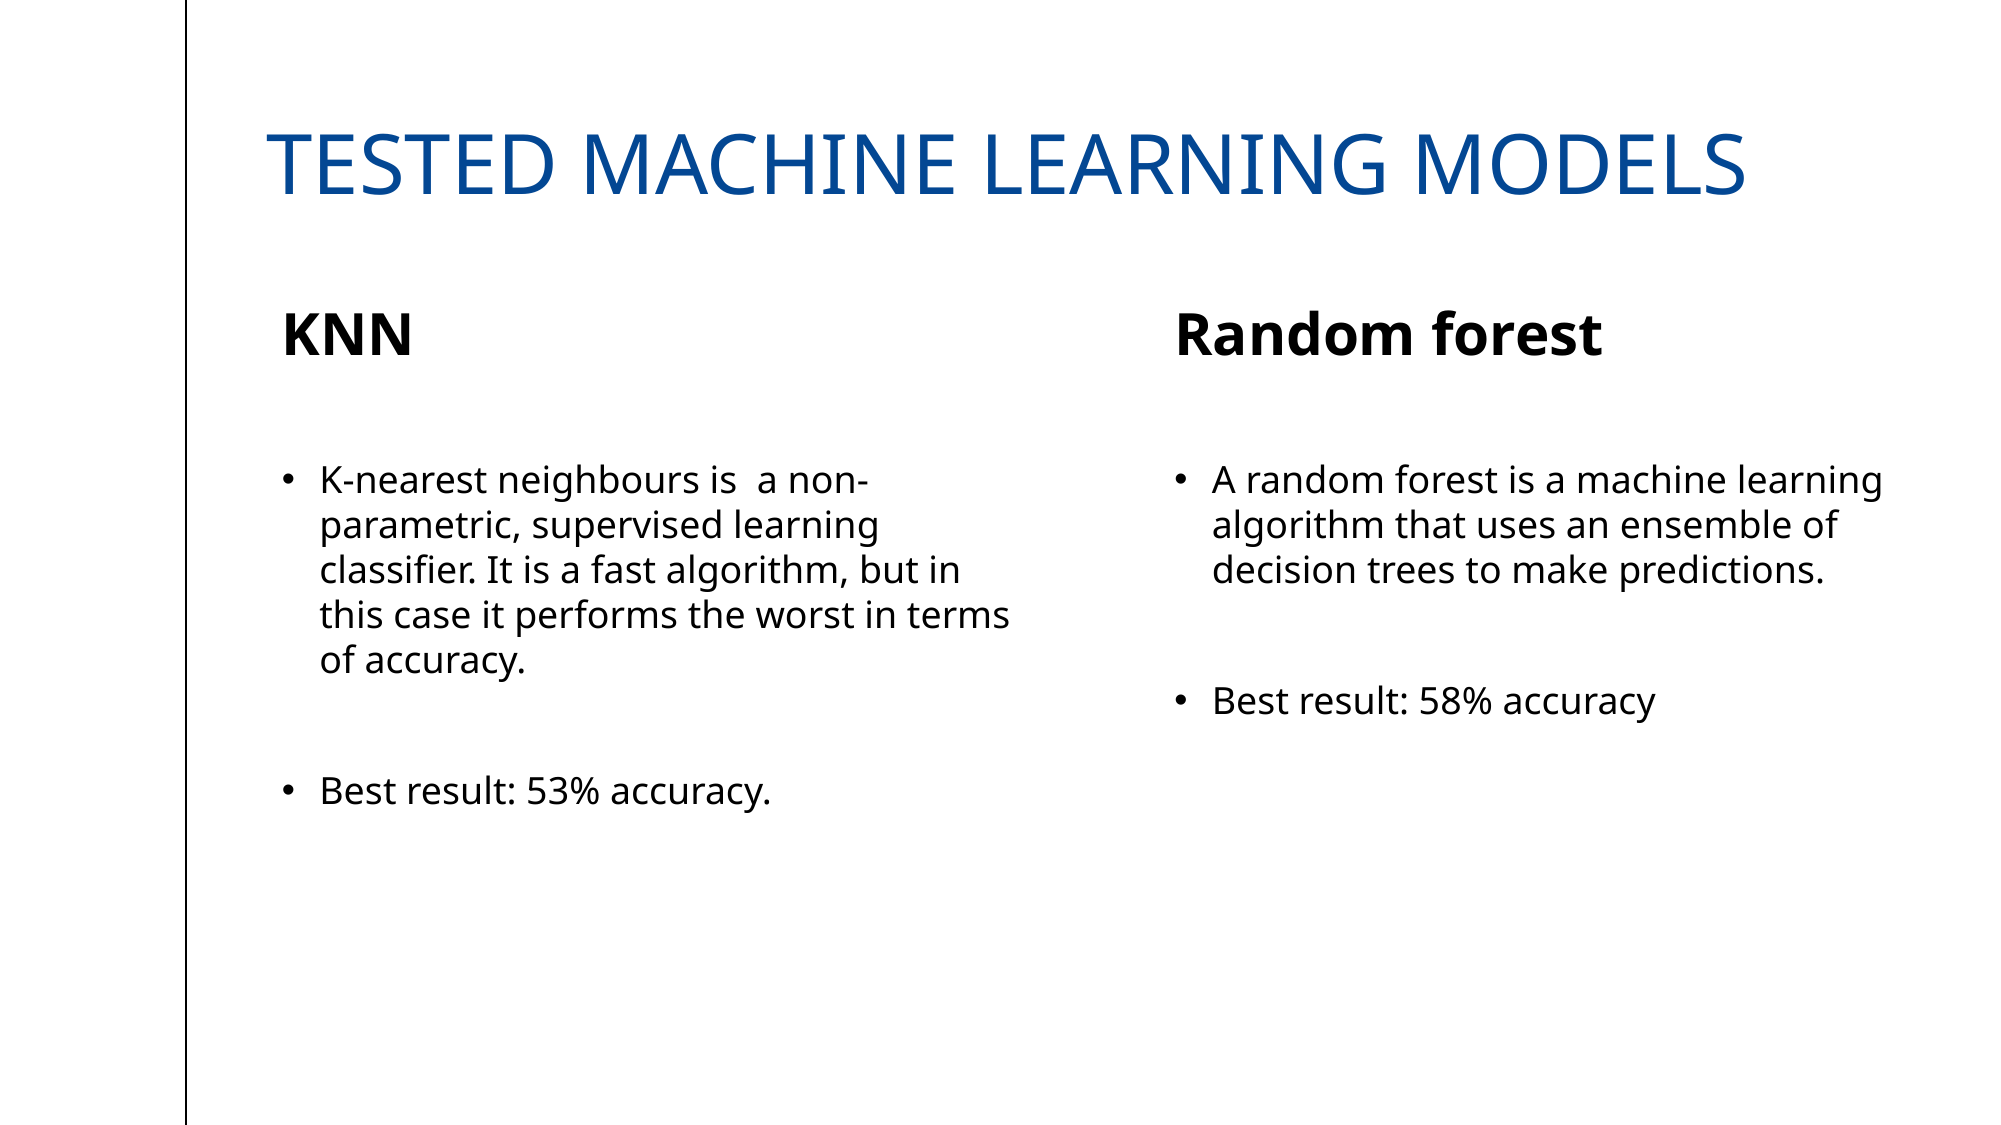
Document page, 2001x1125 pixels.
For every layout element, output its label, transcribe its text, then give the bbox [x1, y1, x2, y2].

title Tested machine learning models [266, 55, 1930, 221]
list Random forest [1159, 240, 1930, 377]
list K-nearest neighbours is a non-parametric, supervised learning classifier. It is a fast algorithm, but in this case it performs the worst in terms of accuracy. Best result: 53% accuracy. [266, 382, 1037, 1014]
list A random forest is a machine learning algorithm that uses an ensemble of decision trees to make predictions. Best result: 58% accuracy [1159, 382, 1930, 1014]
list KNN [266, 240, 1034, 377]
